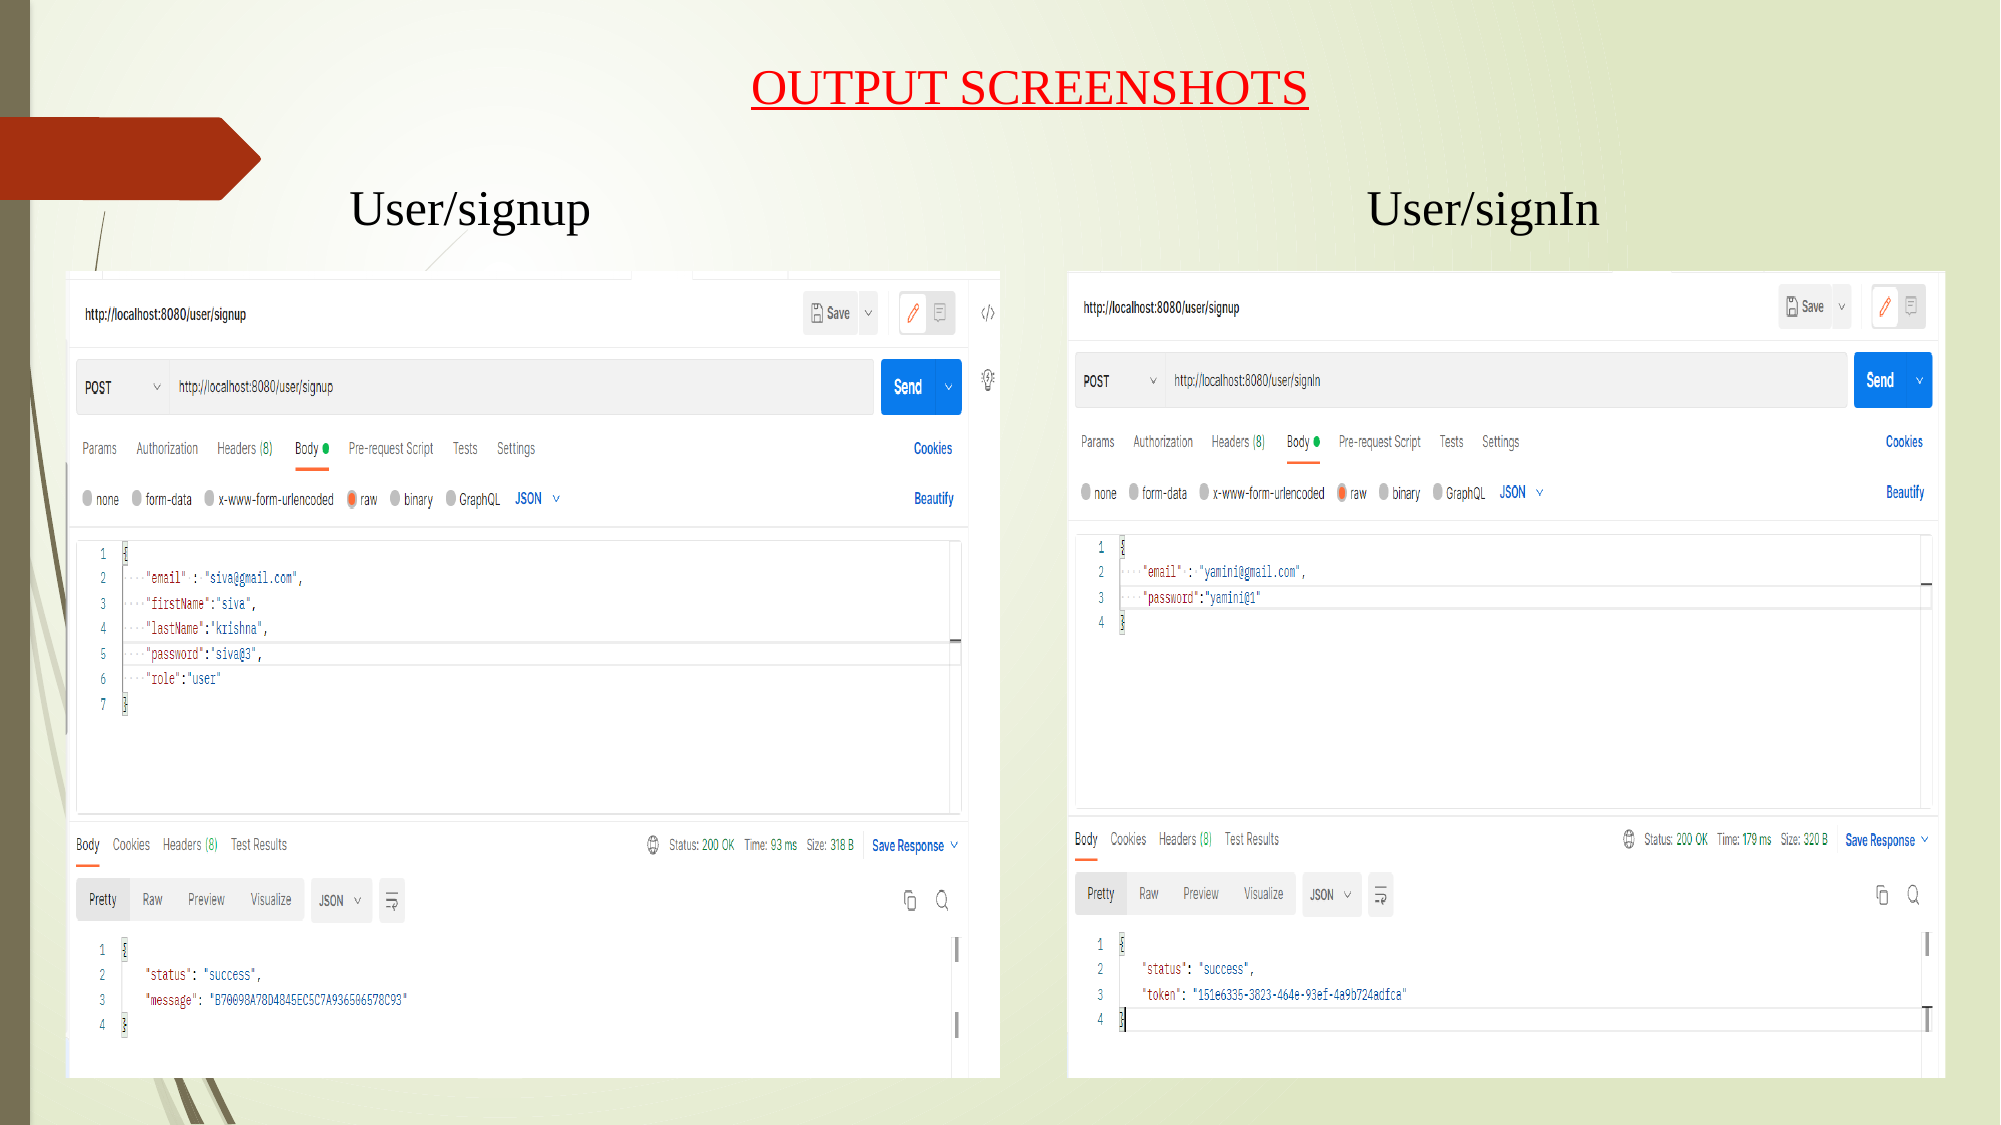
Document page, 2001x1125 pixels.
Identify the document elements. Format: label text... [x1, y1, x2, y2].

picture [65, 271, 1001, 1079]
picture [1066, 271, 1946, 1079]
text_box User/signup [334, 167, 607, 243]
text_box OUTPUT SCREENSHOTS [736, 47, 1324, 122]
text_box User/signIn [1351, 167, 1616, 243]
